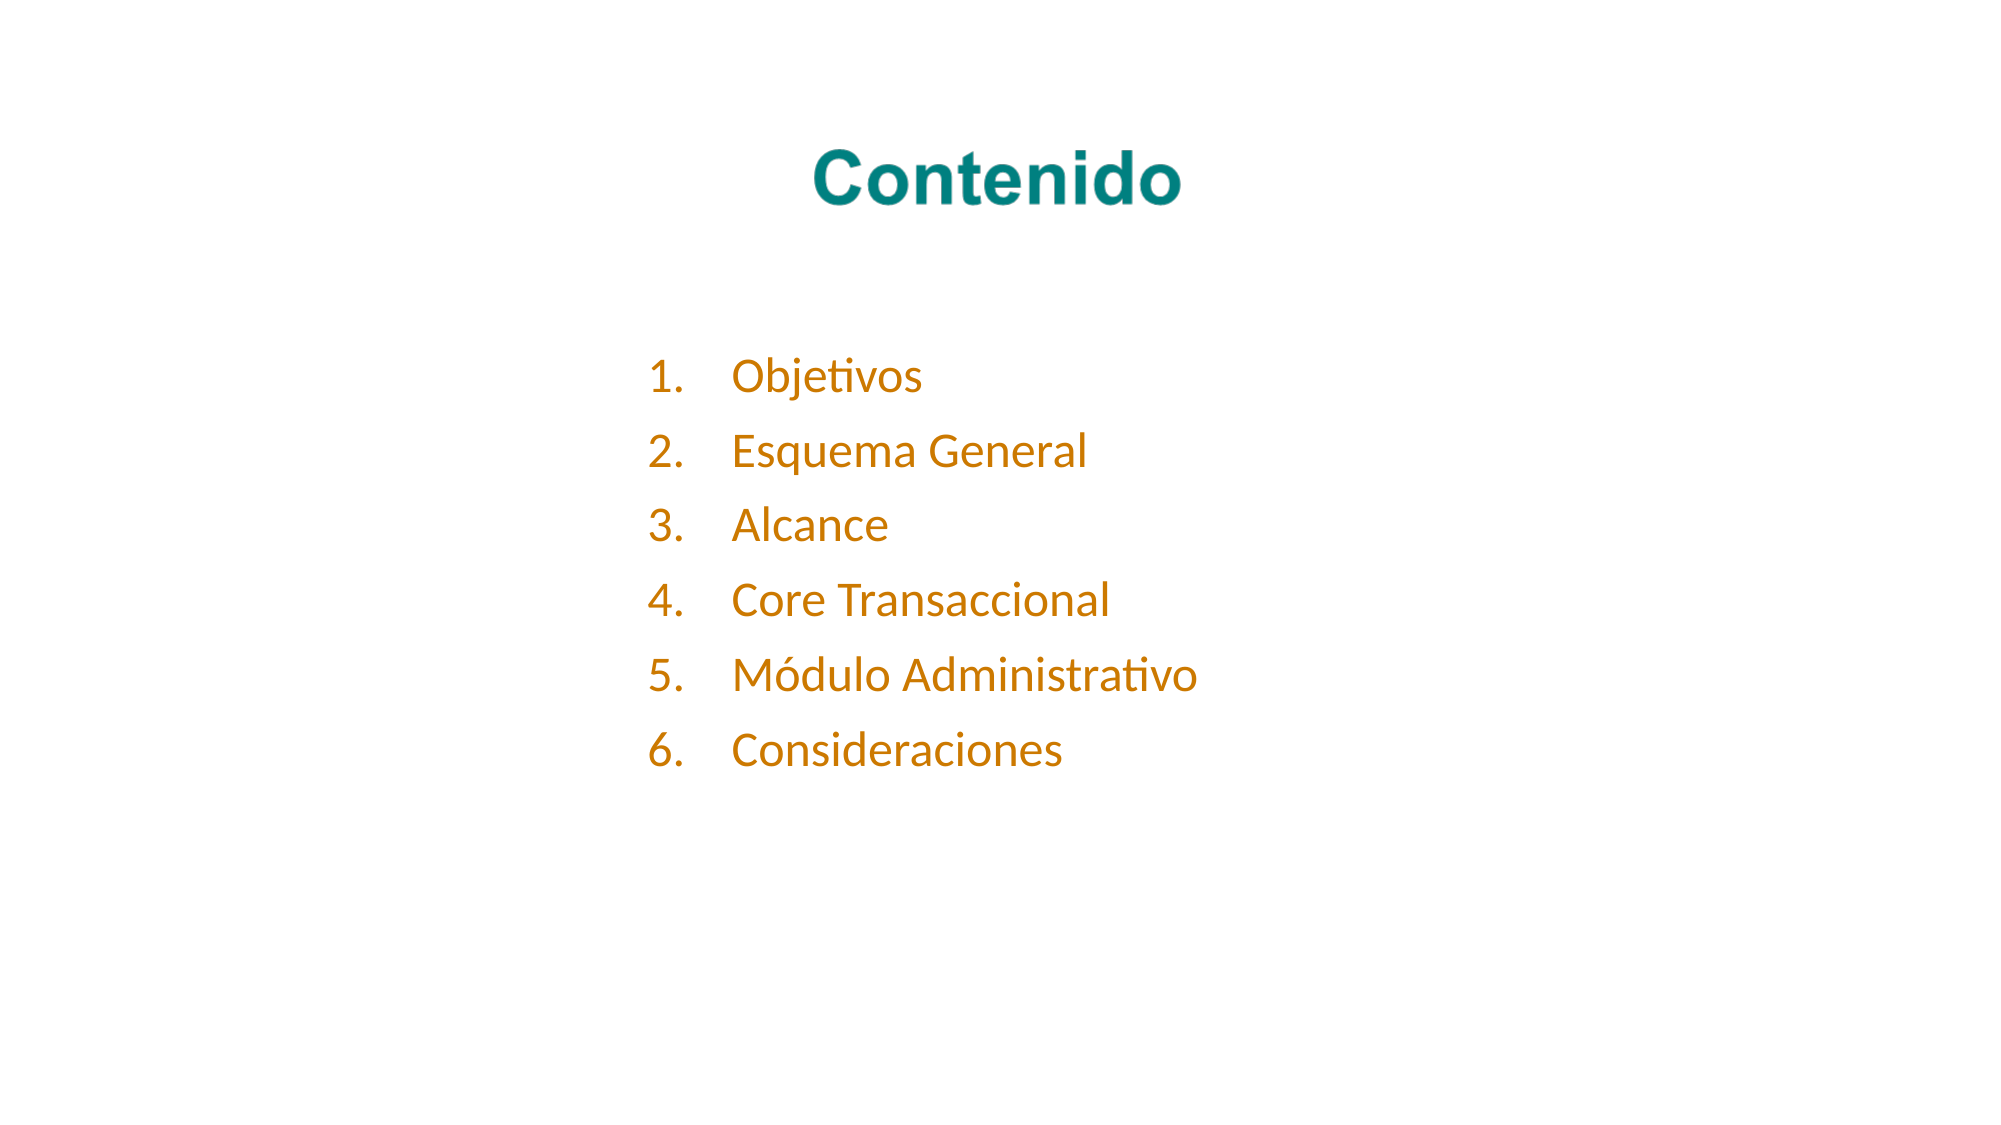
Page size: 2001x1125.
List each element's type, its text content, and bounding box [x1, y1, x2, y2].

text_box Objetivos Esquema General Alcance Core Transaccional Módulo Administrativo Consideraciones [632, 341, 1244, 911]
picture [359, 93, 1635, 267]
